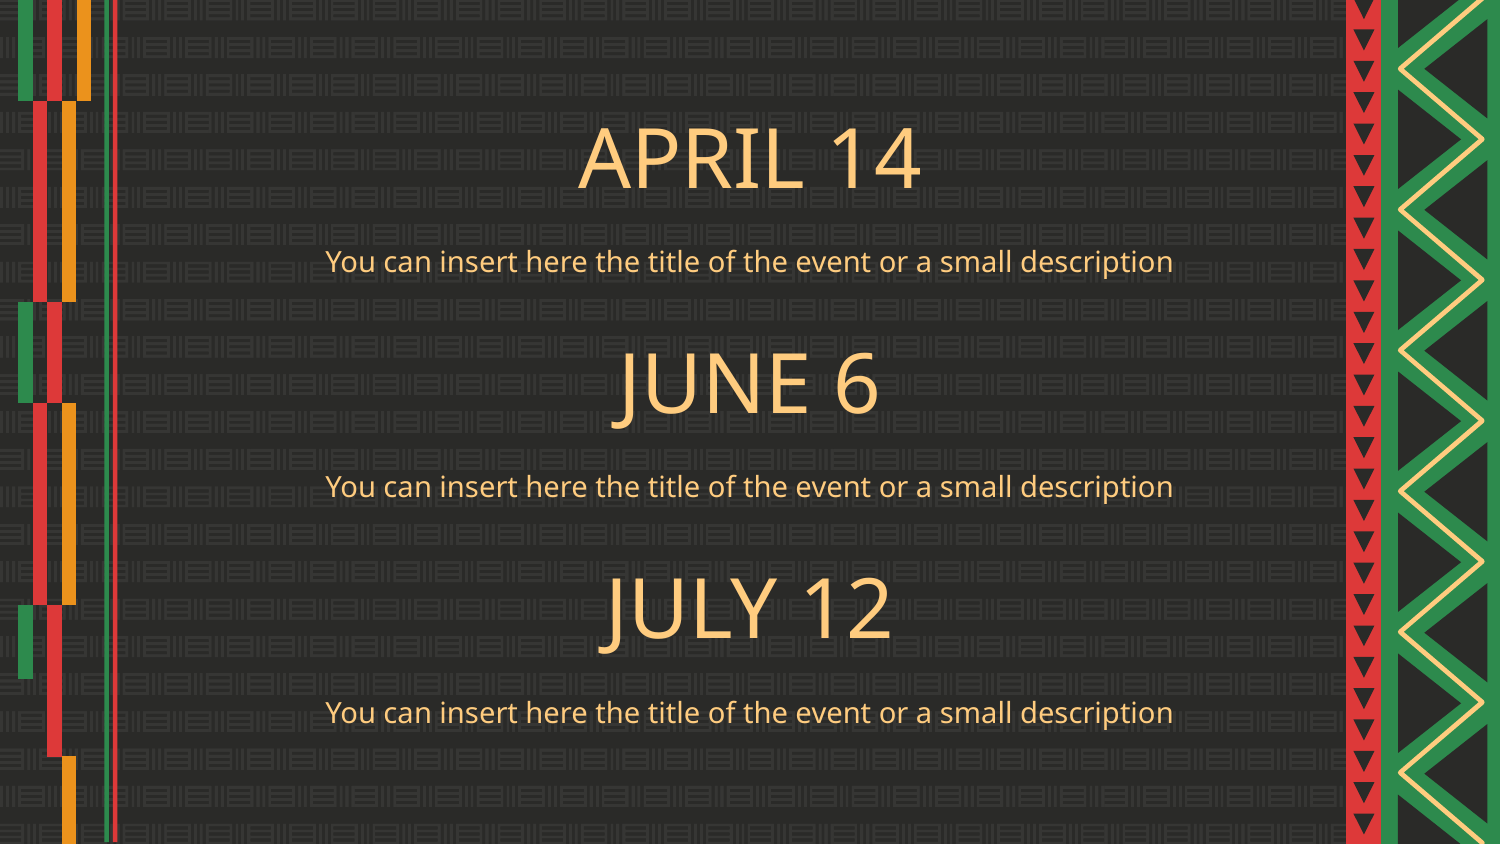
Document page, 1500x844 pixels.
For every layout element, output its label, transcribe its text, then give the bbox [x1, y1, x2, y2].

subtitle You can insert here the title of the event or a small description [274, 678, 1226, 743]
subtitle You can insert here the title of the event or a small description [274, 228, 1226, 293]
title JUNE 6 [274, 326, 1226, 446]
title JULY 12 [274, 551, 1226, 671]
subtitle You can insert here the title of the event or a small description [274, 453, 1226, 518]
title APRIL 14 [274, 100, 1226, 221]
